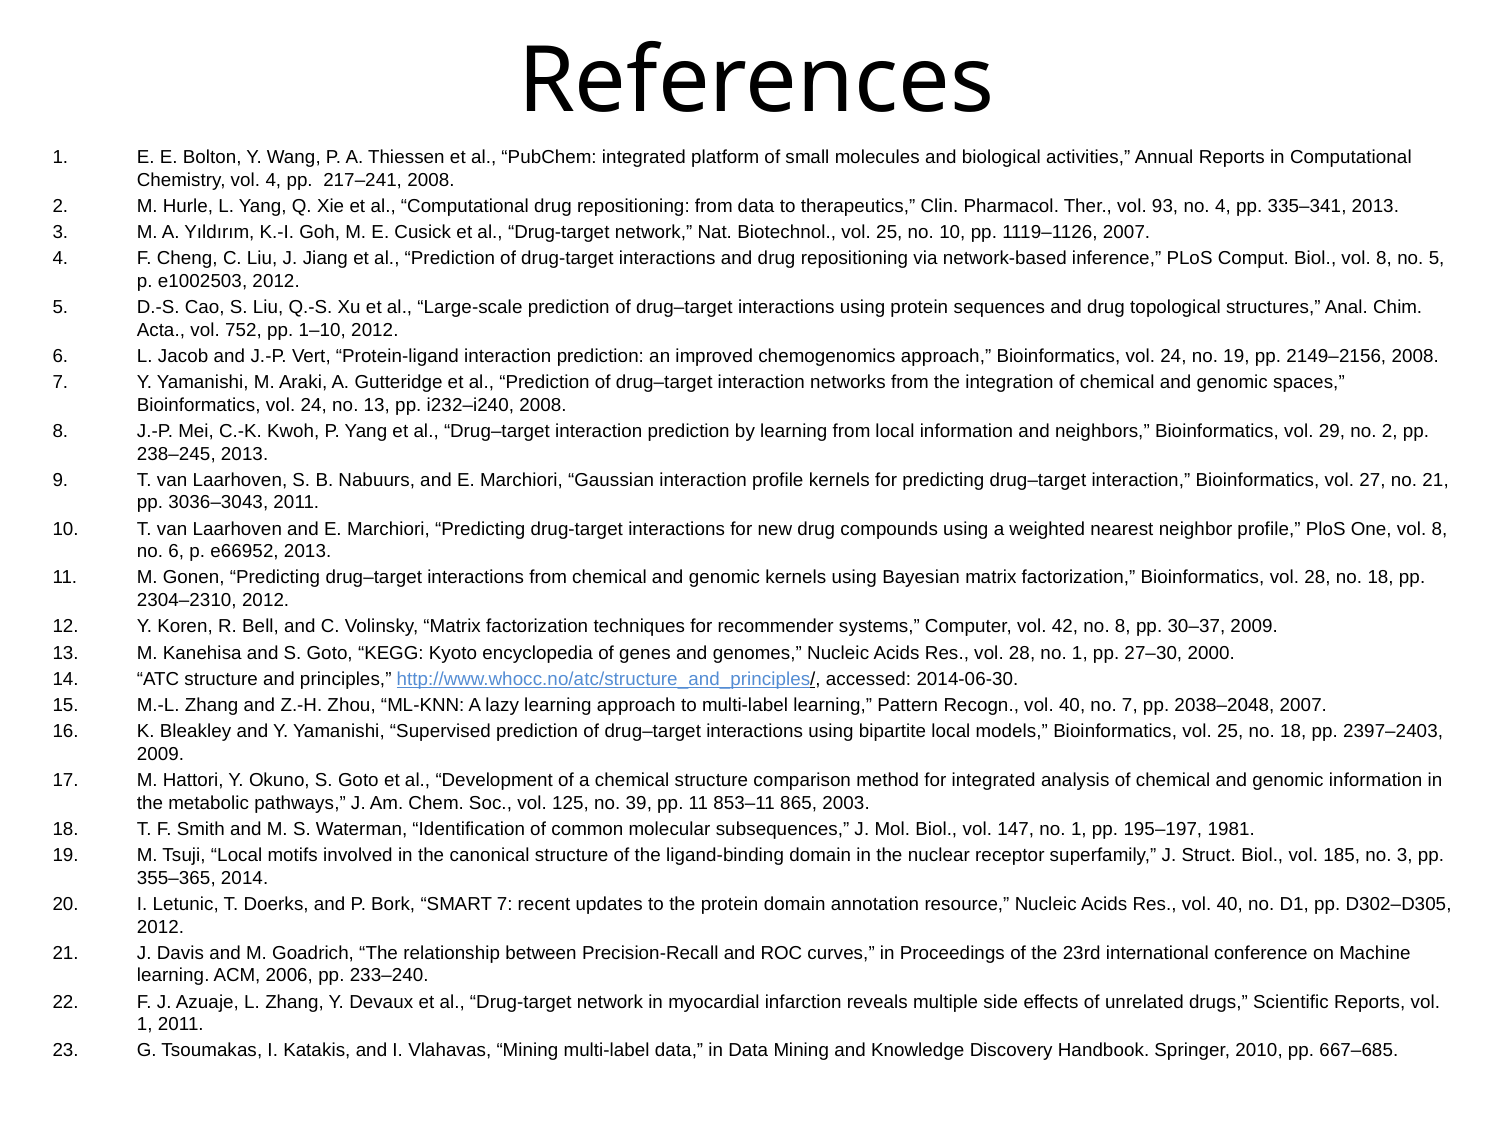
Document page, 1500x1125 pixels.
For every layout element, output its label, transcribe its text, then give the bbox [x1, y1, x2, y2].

title References [275, 0, 1238, 137]
list E. E. Bolton, Y. Wang, P. A. Thiessen et al., “PubChem: integrated platform of small molecules and biological activities,” Annual Reports in Computational Chemistry, vol. 4, pp. 217–241, 2008. M. Hurle, L. Yang, Q. Xie et al., “Computational drug repositioning: from data to therapeutics,” Clin. Pharmacol. Ther., vol. 93, no. 4, pp. 335–341, 2013. M. A. Yıldırım, K.-I. Goh, M. E. Cusick et al., “Drug-target network,” Nat. Biotechnol., vol. 25, no. 10, pp. 1119–1126, 2007. F. Cheng, C. Liu, J. Jiang et al., “Prediction of drug-target interactions and drug repositioning via network-based inference,” PLoS Comput. Biol., vol. 8, no. 5, p. e1002503, 2012. D.-S. Cao, S. Liu, Q.-S. Xu et al., “Large-scale prediction of drug–target interactions using protein sequences and drug topological structures,” Anal. Chim. Acta., vol. 752, pp. 1–10, 2012. L. Jacob and J.-P. Vert, “Protein-ligand interaction prediction: an improved chemogenomics approach,” Bioinformatics, vol. 24, no. 19, pp. 2149–2156, 2008. Y. Yamanishi, M. Araki, A. Gutteridge et al., “Prediction of drug–target interaction networks from the integration of chemical and genomic spaces,” Bioinformatics, vol. 24, no. 13, pp. i232–i240, 2008. J.-P. Mei, C.-K. Kwoh, P. Yang et al., “Drug–target interaction prediction by learning from local information and neighbors,” Bioinformatics, vol. 29, no. 2, pp. 238–245, 2013. T. van Laarhoven, S. B. Nabuurs, and E. Marchiori, “Gaussian interaction profile kernels for predicting drug–target interaction,” Bioinformatics, vol. 27, no. 21, pp. 3036–3043, 2011. T. van Laarhoven and E. Marchiori, “Predicting drug-target interactions for new drug compounds using a weighted nearest neighbor profile,” PloS One, vol. 8, no. 6, p. e66952, 2013. M. Gonen, “Predicting drug–target interactions from chemical and genomic kernels using Bayesian matrix factorization,” Bioinformatics, vol. 28, no. 18, pp. 2304–2310, 2012. Y. Koren, R. Bell, and C. Volinsky, “Matrix factorization techniques for recommender systems,” Computer, vol. 42, no. 8, pp. 30–37, 2009. M. Kanehisa and S. Goto, “KEGG: Kyoto encyclopedia of genes and genomes,” Nucleic Acids Res., vol. 28, no. 1, pp. 27–30, 2000. “ATC structure and principles,” http://www.whocc.no/atc/structure_and_principles/, accessed: 2014-06-30. M.-L. Zhang and Z.-H. Zhou, “ML-KNN: A lazy learning approach to multi-label learning,” Pattern Recogn., vol. 40, no. 7, pp. 2038–2048, 2007. K. Bleakley and Y. Yamanishi, “Supervised prediction of drug–target interactions using bipartite local models,” Bioinformatics, vol. 25, no. 18, pp. 2397–2403, 2009. M. Hattori, Y. Okuno, S. Goto et al., “Development of a chemical structure comparison method for integrated analysis of chemical and genomic information in the metabolic pathways,” J. Am. Chem. Soc., vol. 125, no. 39, pp. 11 853–11 865, 2003. T. F. Smith and M. S. Waterman, “Identification of common molecular subsequences,” J. Mol. Biol., vol. 147, no. 1, pp. 195–197, 1981. M. Tsuji, “Local motifs involved in the canonical structure of the ligand-binding domain in the nuclear receptor superfamily,” J. Struct. Biol., vol. 185, no. 3, pp. 355–365, 2014. I. Letunic, T. Doerks, and P. Bork, “SMART 7: recent updates to the protein domain annotation resource,” Nucleic Acids Res., vol. 40, no. D1, pp. D302–D305, 2012. J. Davis and M. Goadrich, “The relationship between Precision-Recall and ROC curves,” in Proceedings of the 23rd international conference on Machine learning. ACM, 2006, pp. 233–240. F. J. Azuaje, L. Zhang, Y. Devaux et al., “Drug-target network in myocardial infarction reveals multiple side effects of unrelated drugs,” Scientific Reports, vol. 1, 2011. G. Tsoumakas, I. Katakis, and I. Vlahavas, “Mining multi-label data,” in Data Mining and Knowledge Discovery Handbook. Springer, 2010, pp. 667–685. [37, 137, 1475, 880]
